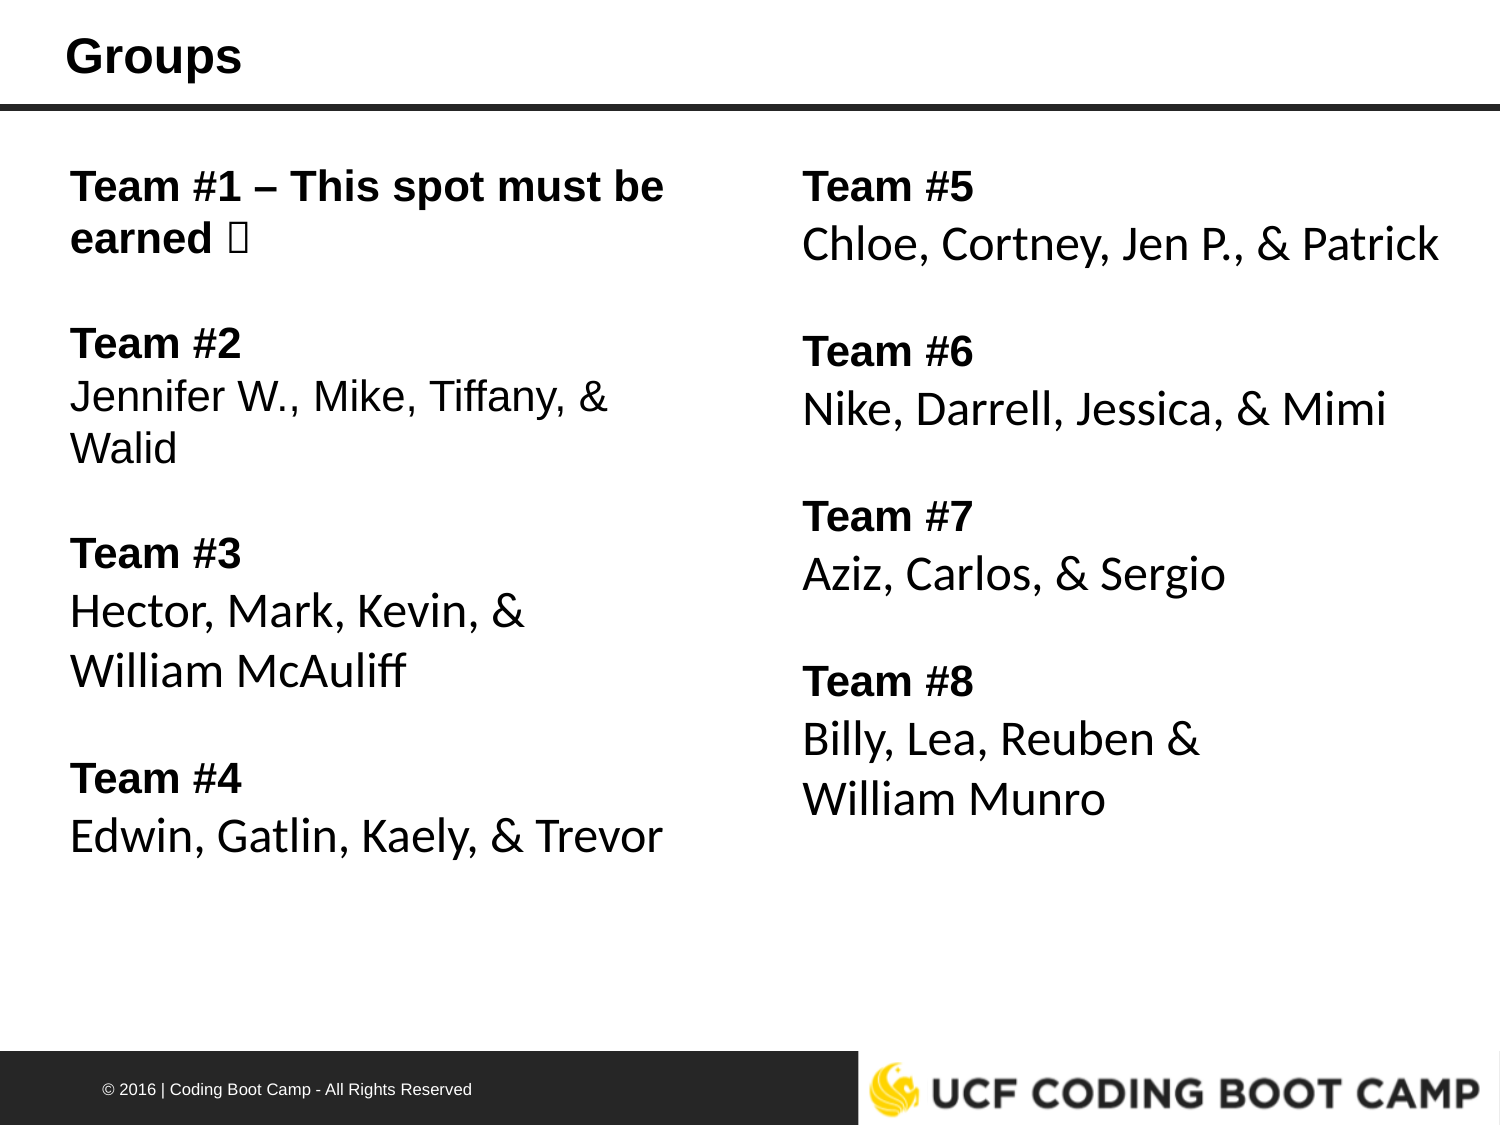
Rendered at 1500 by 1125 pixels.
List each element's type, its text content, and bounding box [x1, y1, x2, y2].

picture [858, 1051, 1500, 1125]
text_box Team #5 Chloe, Cortney, Jen P., & Patrick Team #6 Nike, Darrell, Jessica, & Mimi Team #7 Aziz, Carlos, & Sergio Team #8 Billy, Lea, Reuben & William Munro [787, 149, 1463, 833]
text_box Team #1 – This spot must be earned  Team #2 Jennifer W., Mike, Tiffany, & Walid Team #3 Hector, Mark, Kevin, & William McAuliff Team #4 Edwin, Gatlin, Kaely, & Trevor [55, 149, 725, 870]
title Groups [50, 0, 948, 108]
